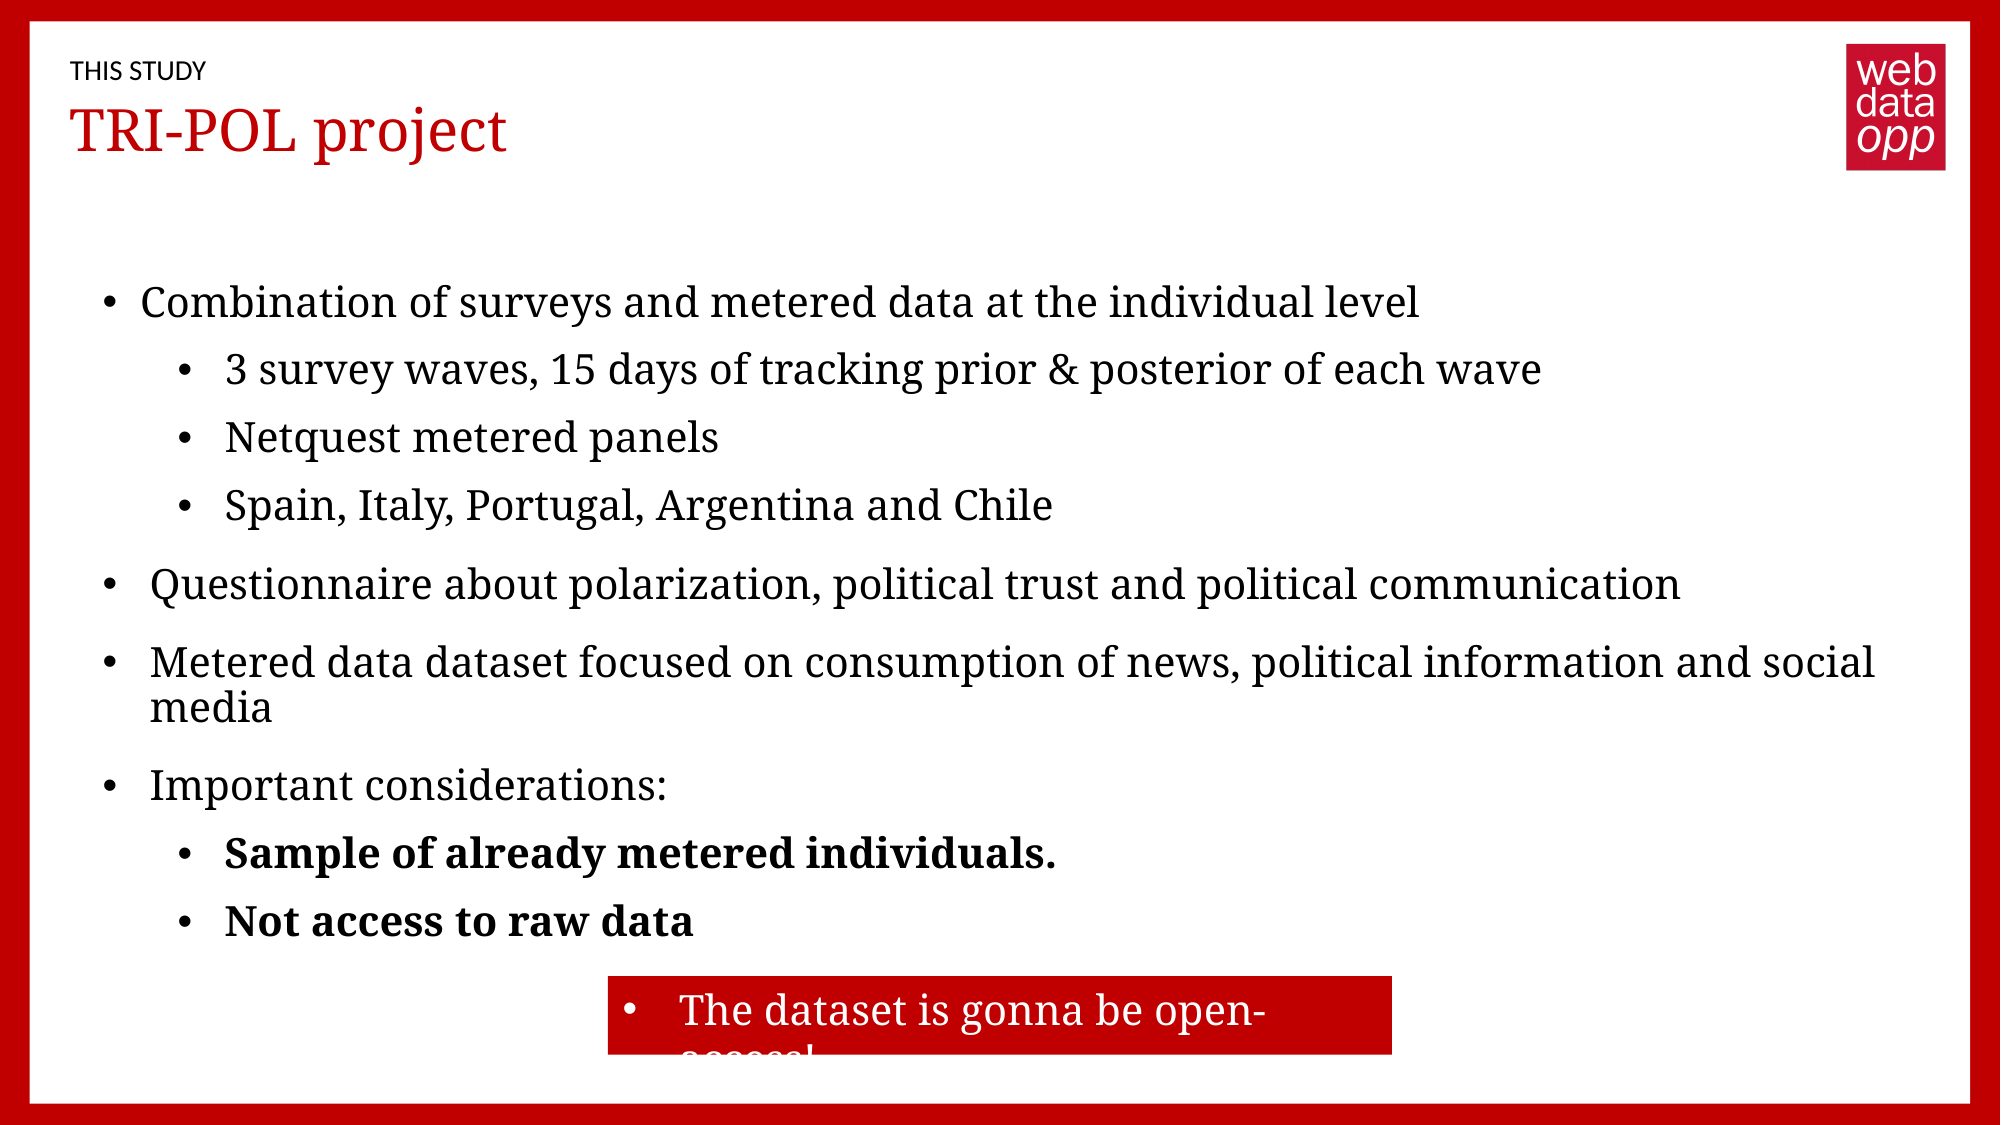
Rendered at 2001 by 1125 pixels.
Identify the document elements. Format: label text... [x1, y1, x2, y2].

title TRI-POL project [54, 97, 1807, 169]
list THIS STUDY [54, 48, 1747, 95]
list Combination of surveys and metered data at the individual level 3 survey waves, 15 days of tracking prior & posterior of each wave Netquest metered panels Spain, Italy, Portugal, Argentina and Chile Questionnaire about polarization, political trust and political communication Metered data dataset focused on consumption of news, political information and social media Important considerations: Sample of already metered individuals. Not access to raw data [87, 273, 1953, 1055]
picture [1845, 42, 1948, 174]
text_box The dataset is gonna be open-access! [607, 976, 1392, 1055]
